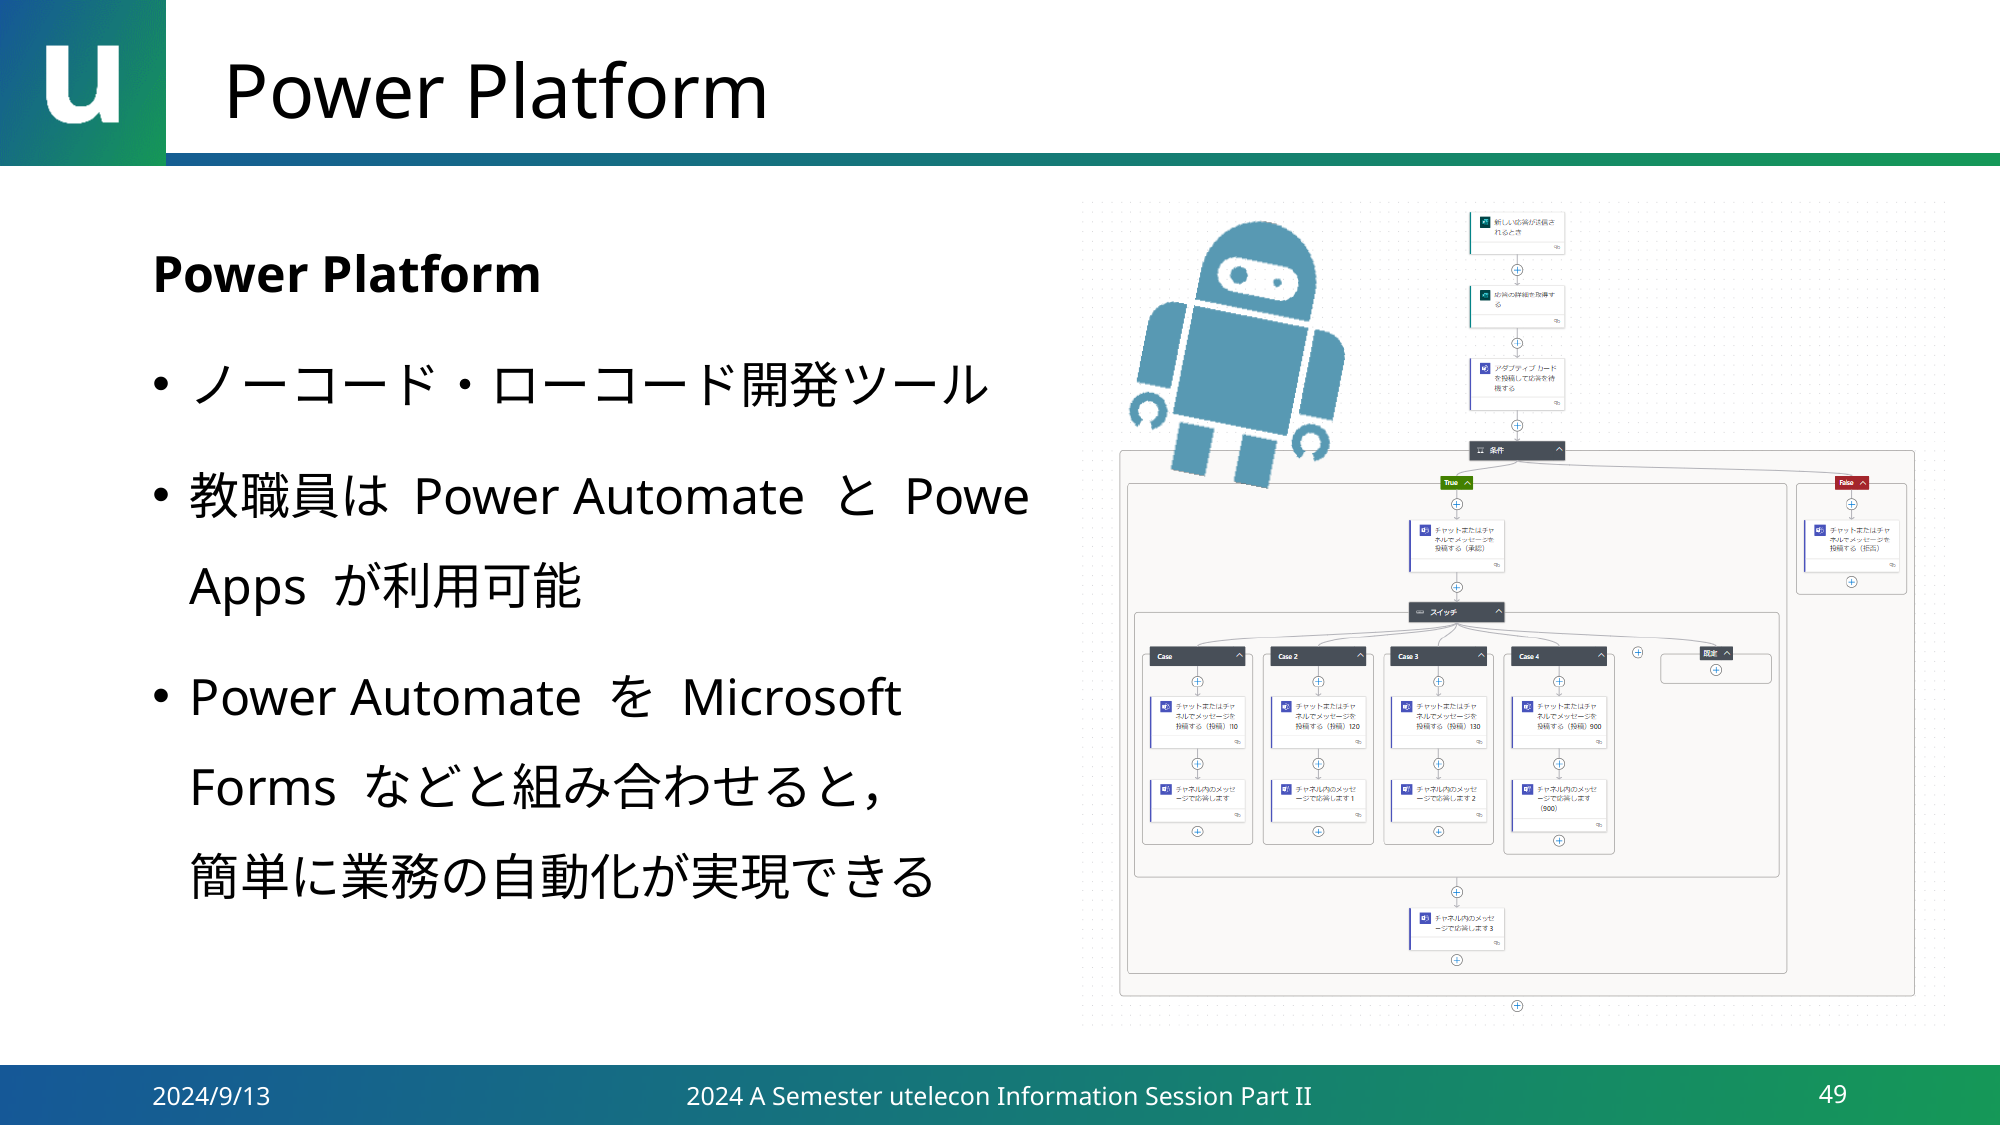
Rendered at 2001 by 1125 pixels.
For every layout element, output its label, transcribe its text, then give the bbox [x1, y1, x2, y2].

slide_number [137, 1074, 588, 1117]
list Power Platform ノーコード・ローコード開発ツール 教職員は Power Automate と Powe Apps が利用可能 Power Automate を Microsoft Forms などと組み合わせると， 簡単に業務の自動化が実現できる [137, 205, 1078, 1055]
picture [1077, 197, 1950, 1031]
picture [0, 1065, 2000, 1125]
picture [0, 0, 2000, 166]
slide_number 49 [1412, 1074, 1863, 1117]
footer 2024 A Semester utelecon Information Session Part II [607, 1074, 1393, 1117]
title Power Platform [208, 35, 1863, 154]
